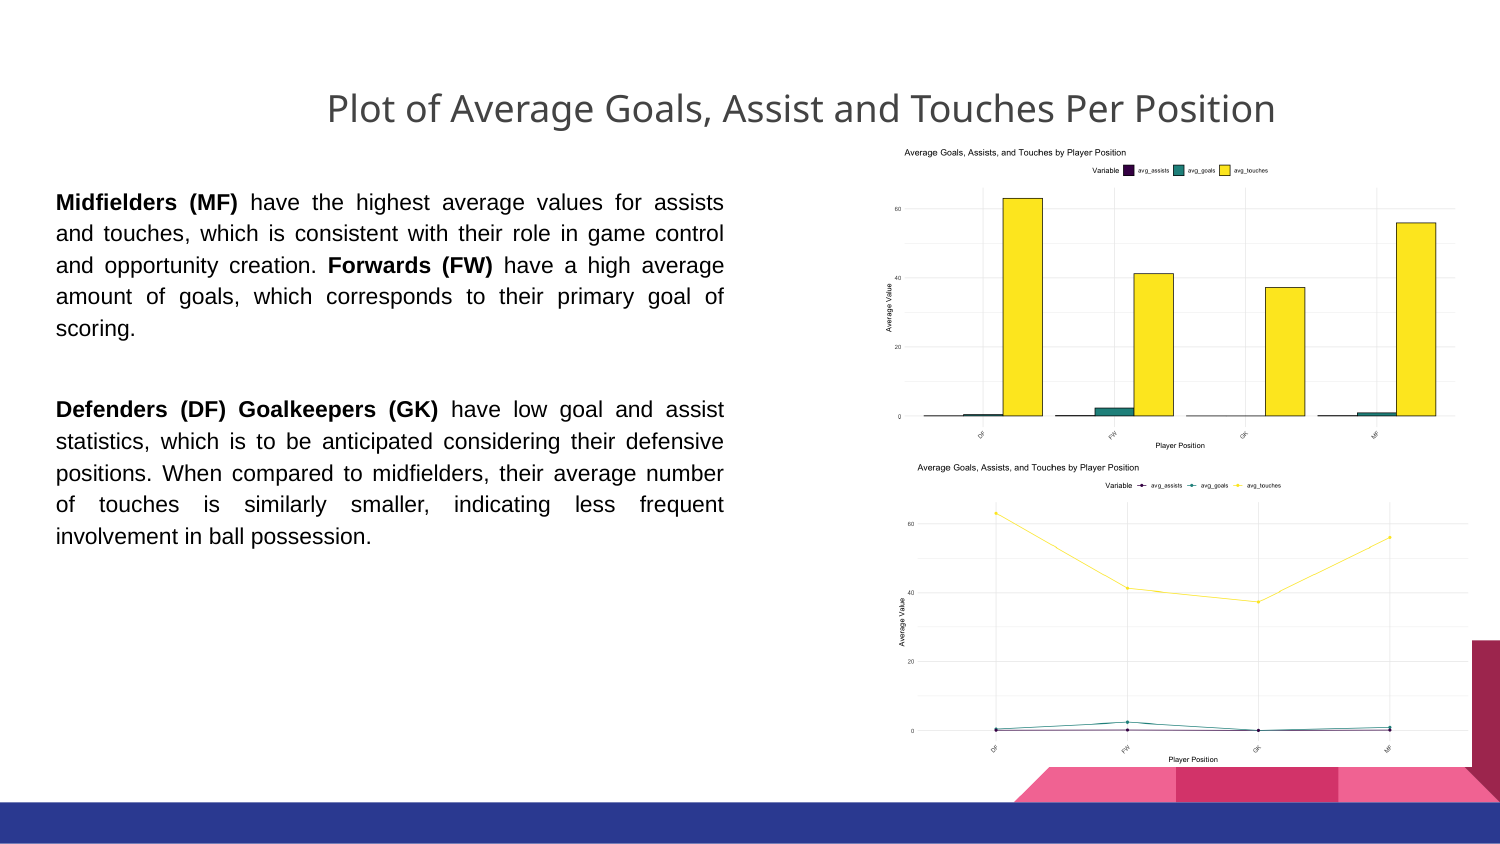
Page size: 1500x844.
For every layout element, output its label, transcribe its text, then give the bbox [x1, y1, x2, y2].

picture [881, 145, 1459, 453]
text_box Plot of Average Goals, Assist and Touches Per Position [311, 69, 1500, 145]
picture [895, 459, 1472, 767]
text_box Midfielders (MF) have the highest average values for assists and touches, which is consistent with their role in game control and opportunity creation. Forwards (FW) have a high average amount of goals, which corresponds to their primary goal of scoring. Defenders (DF) Goalkeepers (GK) have low goal and assist statistics, which is to be anticipated considering their defensive positions. When compared to midfielders, their average number of touches is similarly smaller, indicating less frequent involvement in ball possession. [40, 168, 740, 741]
